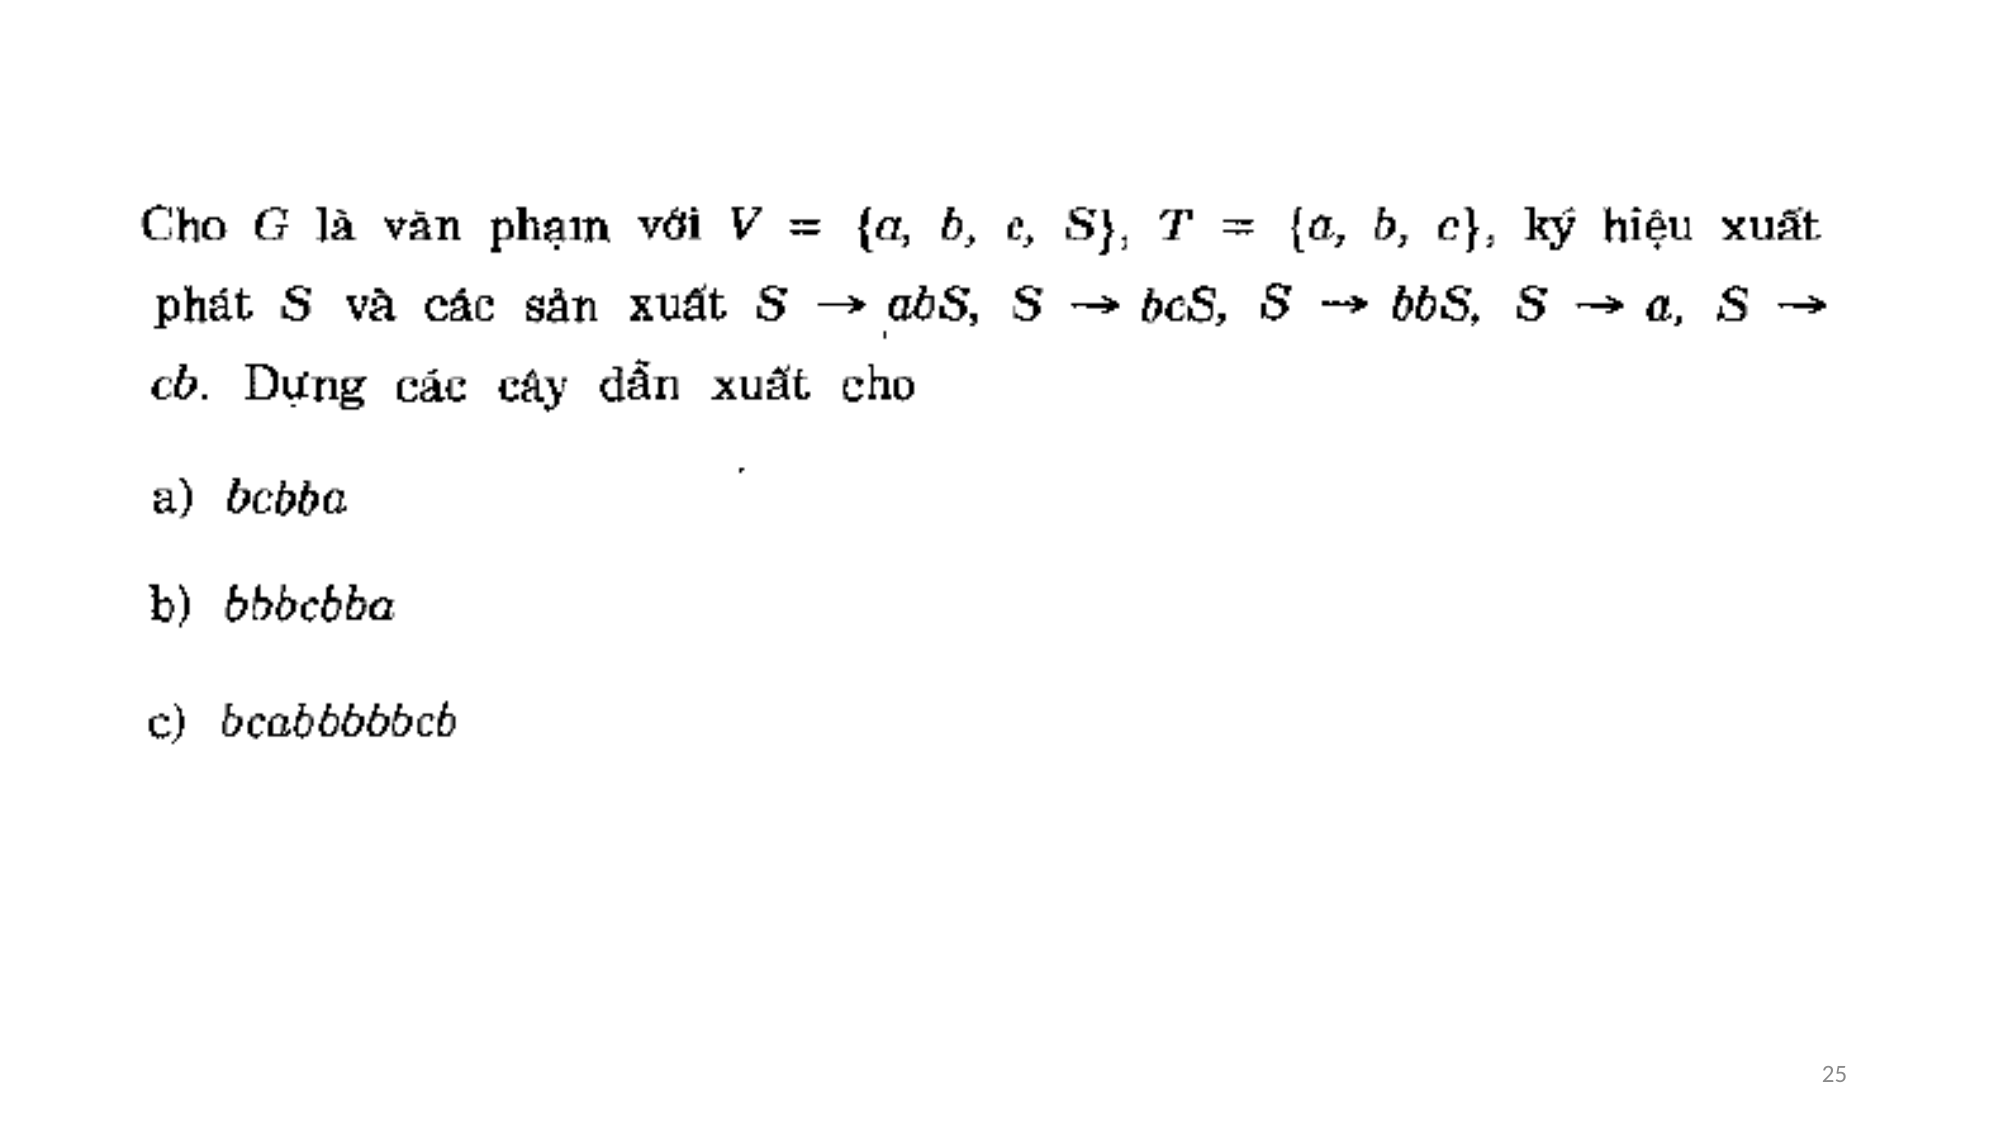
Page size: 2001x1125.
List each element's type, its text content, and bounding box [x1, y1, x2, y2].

slide_number 25 [1412, 1042, 1863, 1103]
picture [137, 190, 1875, 765]
